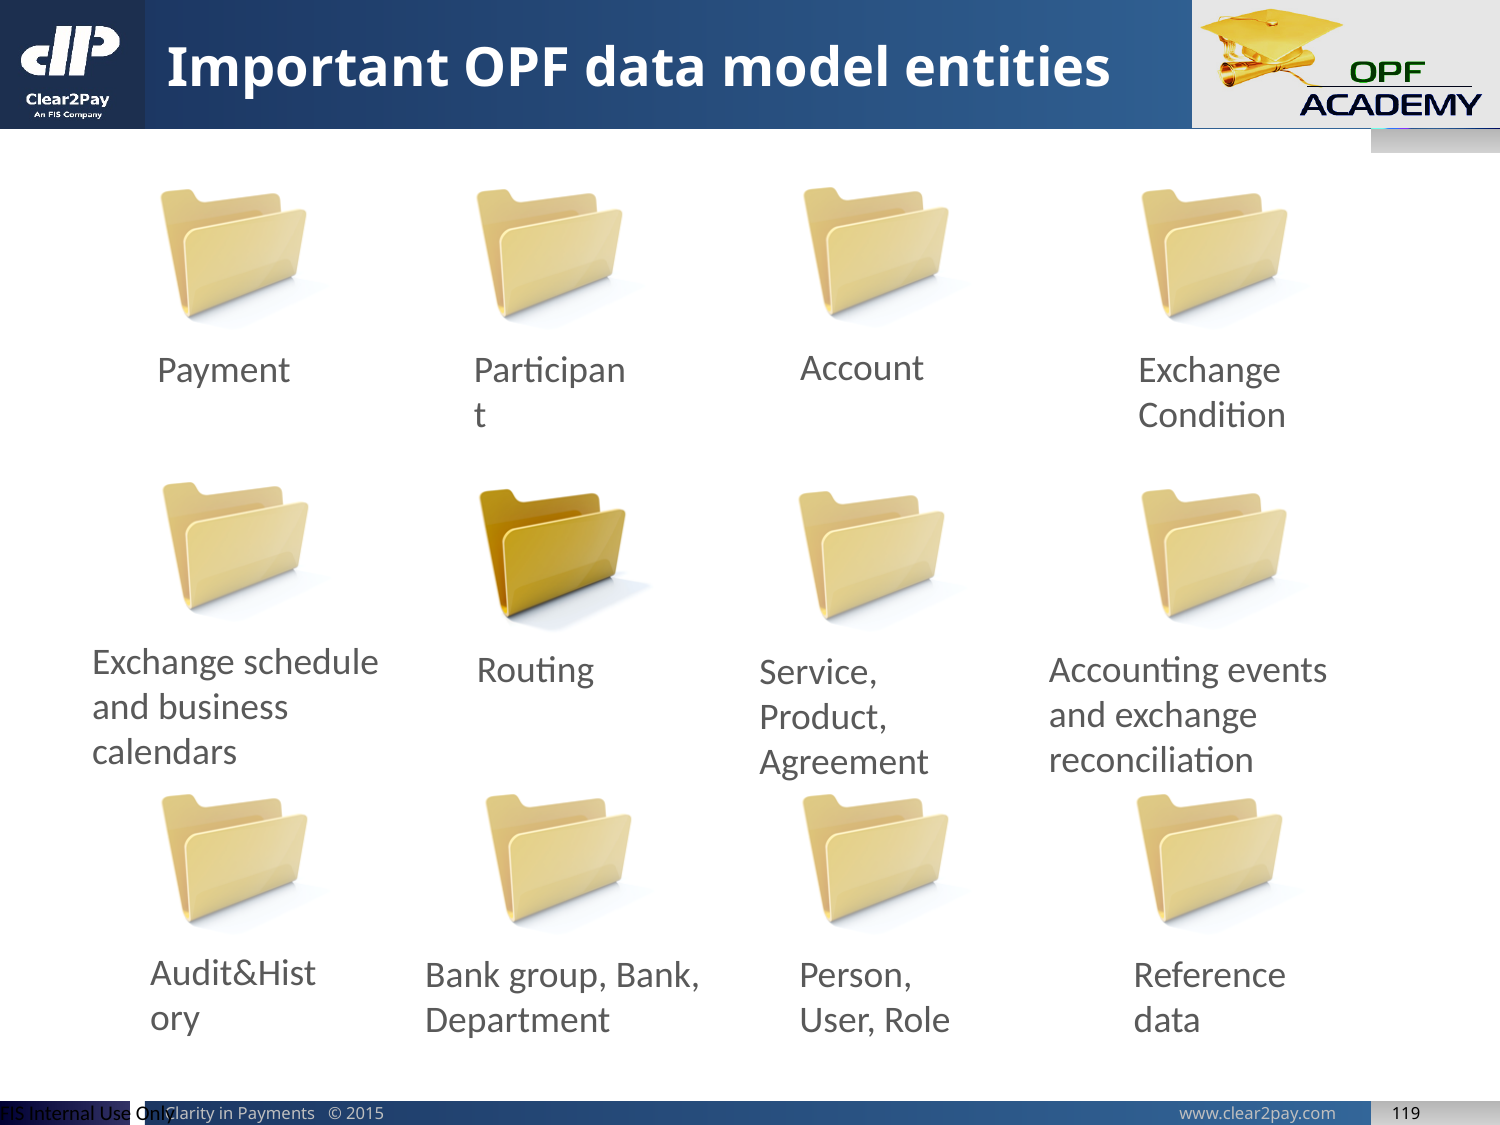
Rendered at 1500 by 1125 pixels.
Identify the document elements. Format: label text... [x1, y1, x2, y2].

picture [1365, 0, 1500, 129]
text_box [777, 177, 987, 382]
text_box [454, 479, 663, 684]
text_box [76, 471, 415, 706]
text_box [1034, 479, 1375, 714]
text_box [451, 179, 660, 384]
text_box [1116, 179, 1325, 414]
title Important OPF data model entities [152, 0, 1365, 129]
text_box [1111, 784, 1320, 1019]
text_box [410, 784, 725, 1019]
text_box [135, 179, 344, 384]
picture [0, 0, 145, 129]
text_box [744, 481, 1014, 716]
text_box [777, 784, 986, 1019]
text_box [135, 784, 348, 987]
